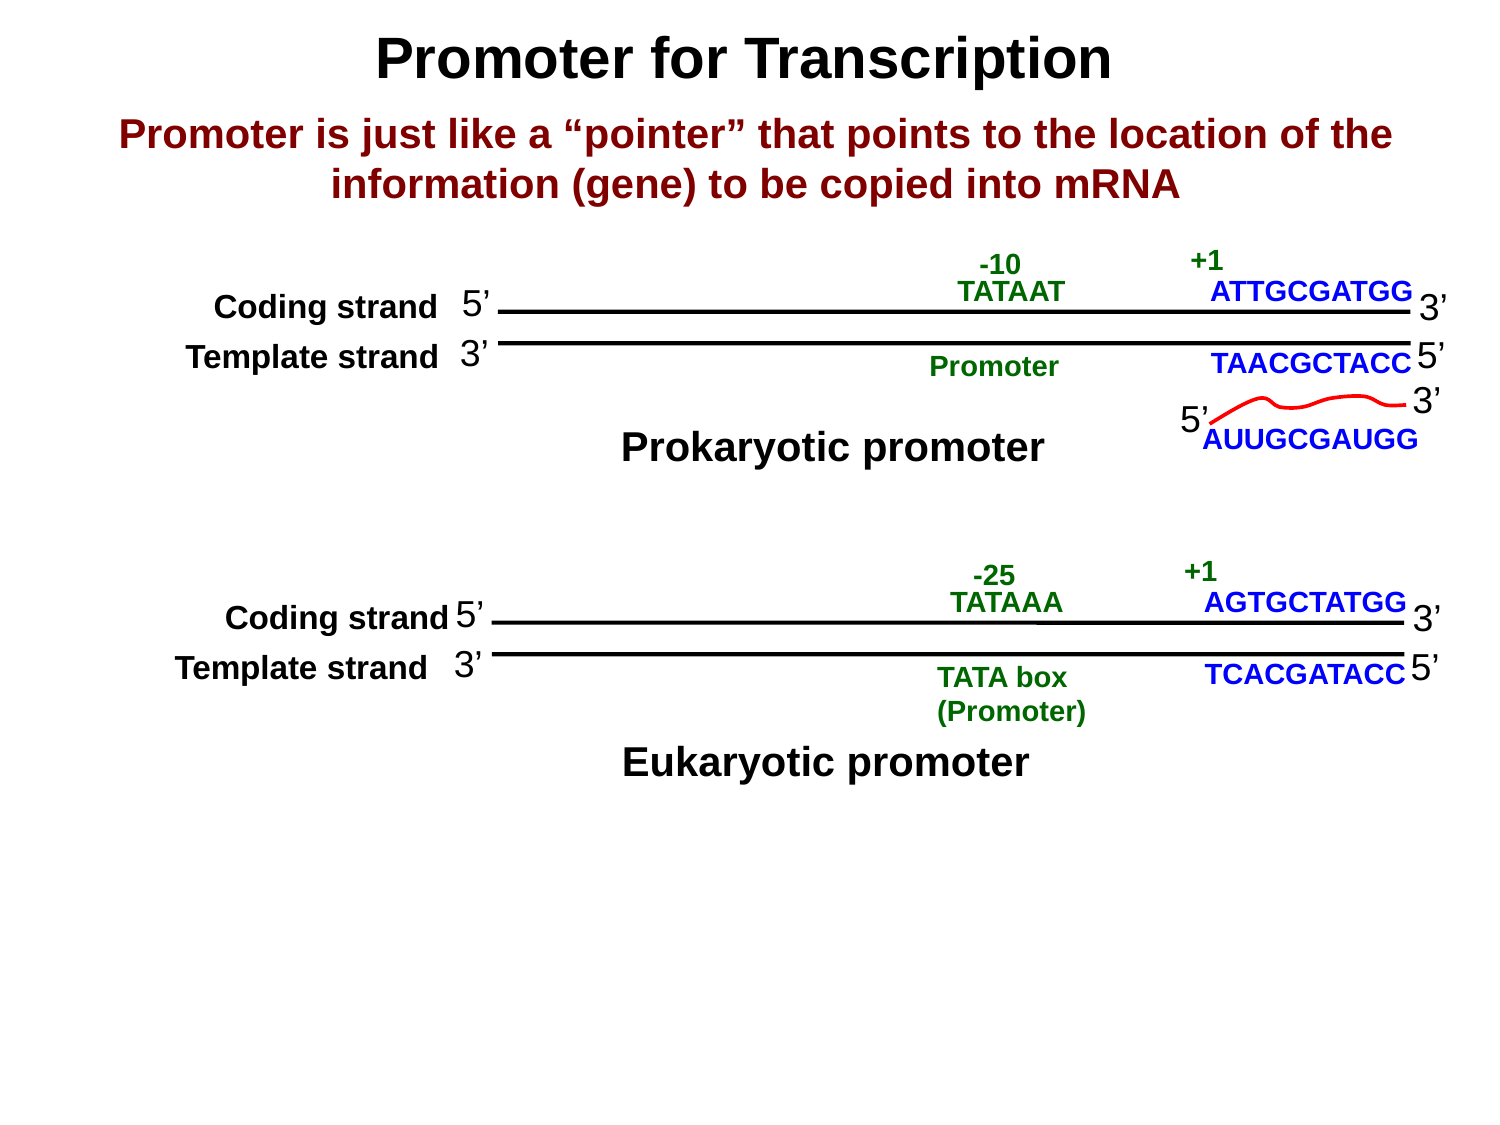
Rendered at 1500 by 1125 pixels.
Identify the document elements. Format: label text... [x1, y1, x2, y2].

text_box Promoter for Transcription [360, 12, 1129, 98]
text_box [444, 233, 1464, 388]
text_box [1164, 368, 1457, 464]
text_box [84, 277, 458, 384]
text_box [913, 237, 1086, 391]
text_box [157, 544, 1458, 793]
text_box Promoter is just like a “pointer” that points to the location of the information (gene) to be copied into mRNA [12, 99, 1500, 215]
text_box Prokaryotic promoter [606, 411, 1061, 477]
